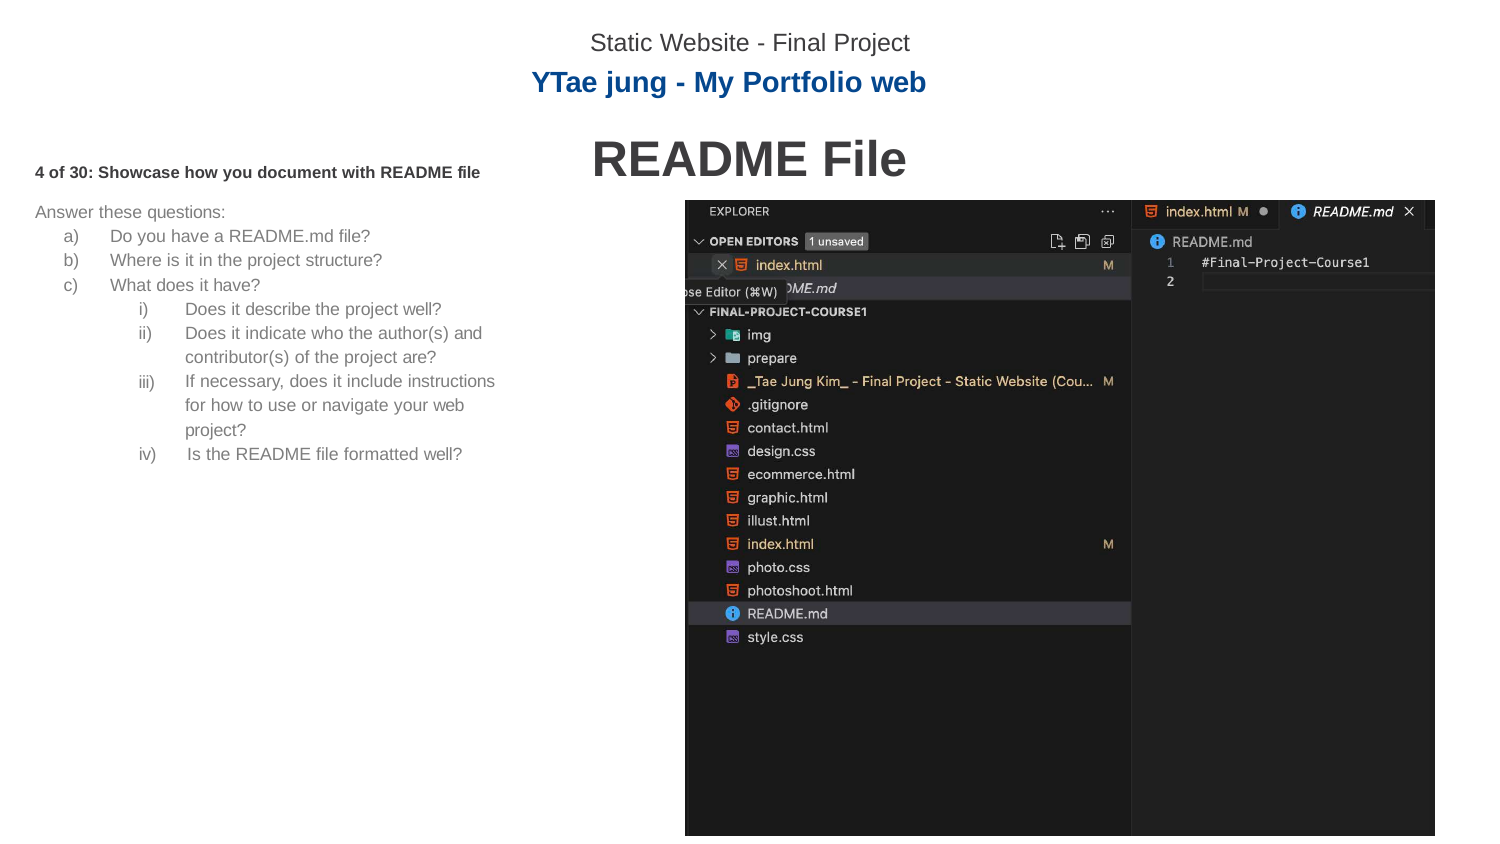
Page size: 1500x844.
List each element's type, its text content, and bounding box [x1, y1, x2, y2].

text_box 4 of 30: Showcase how you document with README file [32, 160, 482, 182]
text_box README File [589, 124, 911, 187]
title YTae jung - My Portfolio web [529, 61, 971, 205]
text_box Does it describe the project well? Does it indicate who the author(s) and contributor(s) of the project are? If necessary, does it include instructions for how to use or navigate your web project? iv) Is the README file formatted well? [136, 292, 501, 464]
text_box Static Website - Final Project [587, 24, 913, 57]
picture [684, 199, 1435, 836]
text_box Answer these questions: Do you have a README.md file? Where is it in the project structure? What does it have? [32, 195, 386, 295]
